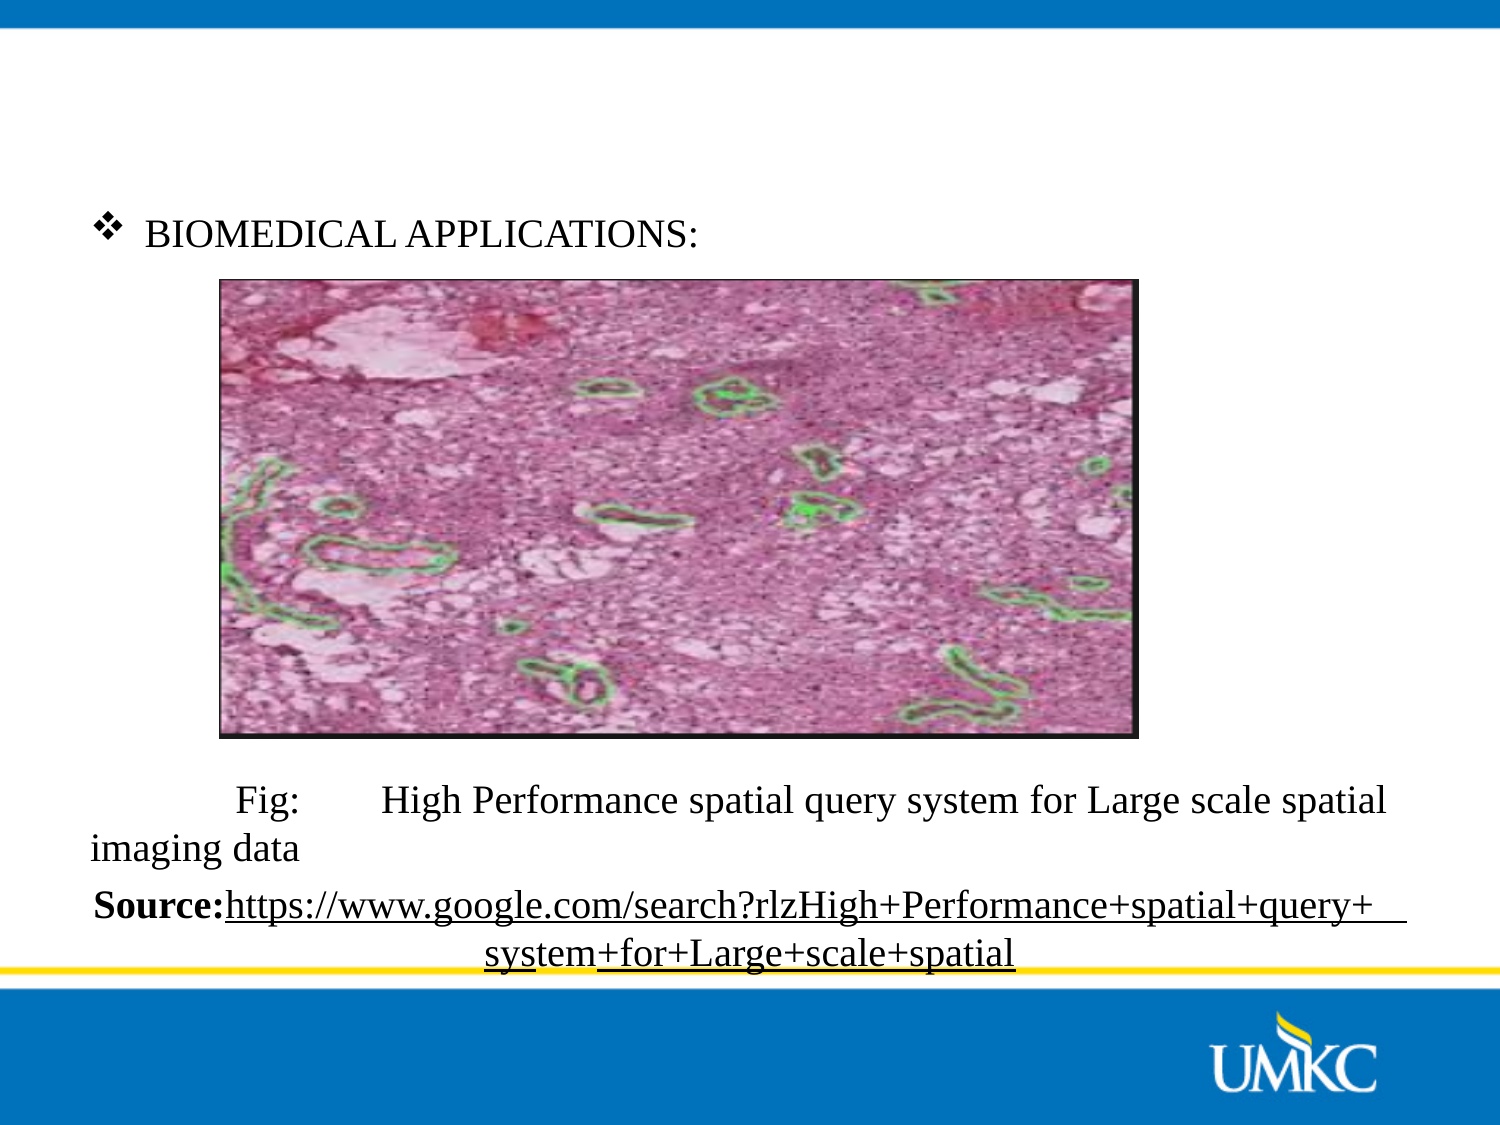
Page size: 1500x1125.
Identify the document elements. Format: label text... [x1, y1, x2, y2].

list BIOMEDICAL APPLICATIONS: Fig: High Performance spatial query system for Large scale spatial imaging data Source:https://www.google.com/search?rlzHigh+Performance+spatial+query+ system+for+Large+scale+spatial [75, 199, 1425, 1005]
picture [0, 0, 1500, 1125]
